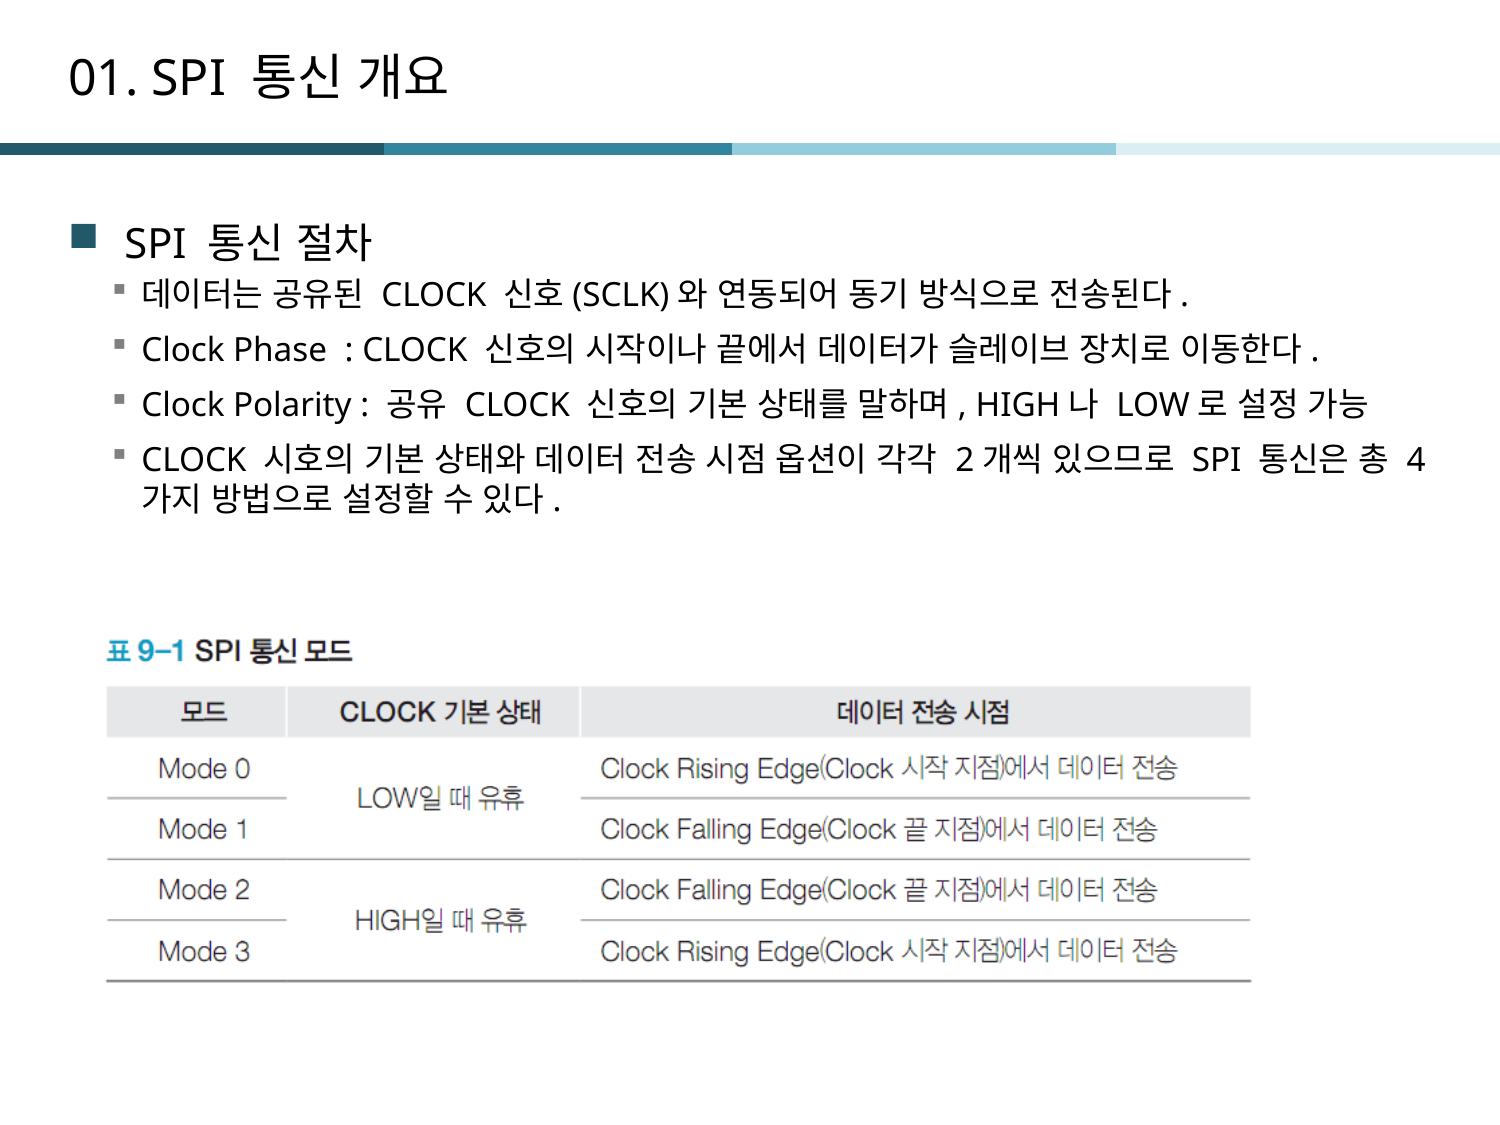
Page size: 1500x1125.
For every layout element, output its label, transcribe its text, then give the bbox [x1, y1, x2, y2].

picture [100, 633, 1256, 984]
list SPI 통신 절차 데이터는 공유된 CLOCK 신호(SCLK)와 연동되어 동기 방식으로 전송된다. Clock Phase : CLOCK 신호의 시작이나 끝에서 데이터가 슬레이브 장치로 이동한다. Clock Polarity : 공유 CLOCK 신호의 기본 상태를 말하며, HIGH나 LOW로 설정 가능 CLOCK 시호의 기본 상태와 데이터 전송 시점 옵션이 각각 2개씩 있으므로 SPI 통신은 총 4가지 방법으로 설정할 수 있다. [53, 184, 1447, 1071]
title 01. SPI 통신 개요 [53, 30, 1460, 121]
